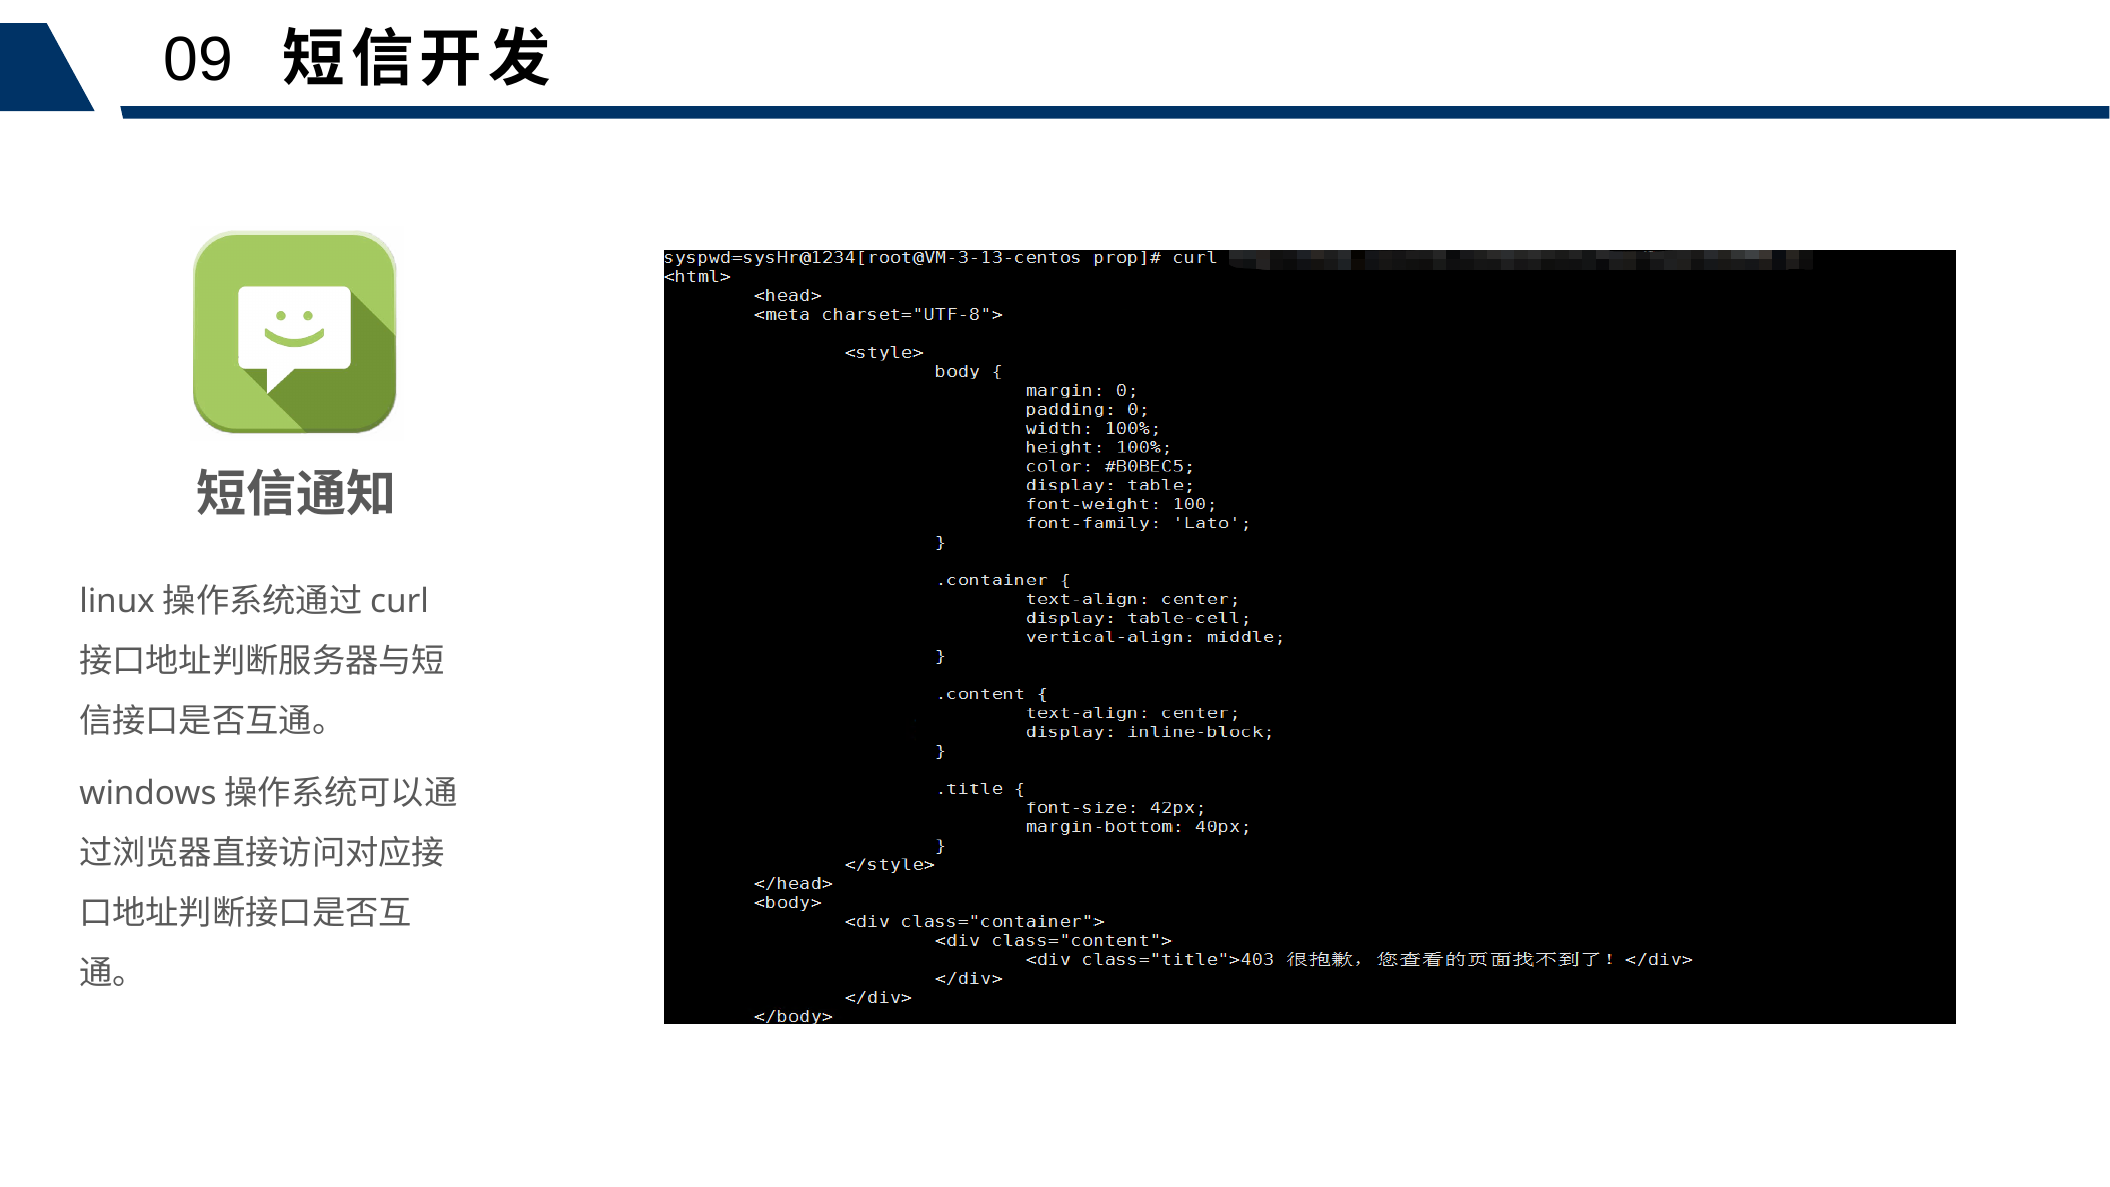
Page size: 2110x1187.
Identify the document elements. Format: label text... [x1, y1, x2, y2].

text_box [1449, 104, 2110, 120]
picture [190, 226, 404, 441]
text_box [0, 22, 94, 113]
text_box linux操作系统通过curl 接口地址判断服务器与短信接口是否互通。 windows操作系统可以通过浏览器直接访问对应接口地址判断接口是否互通。 [64, 551, 492, 999]
picture [664, 250, 1956, 1024]
text_box 短信通知 [181, 454, 412, 529]
text_box 09 短信开发 [94, 18, 1449, 194]
